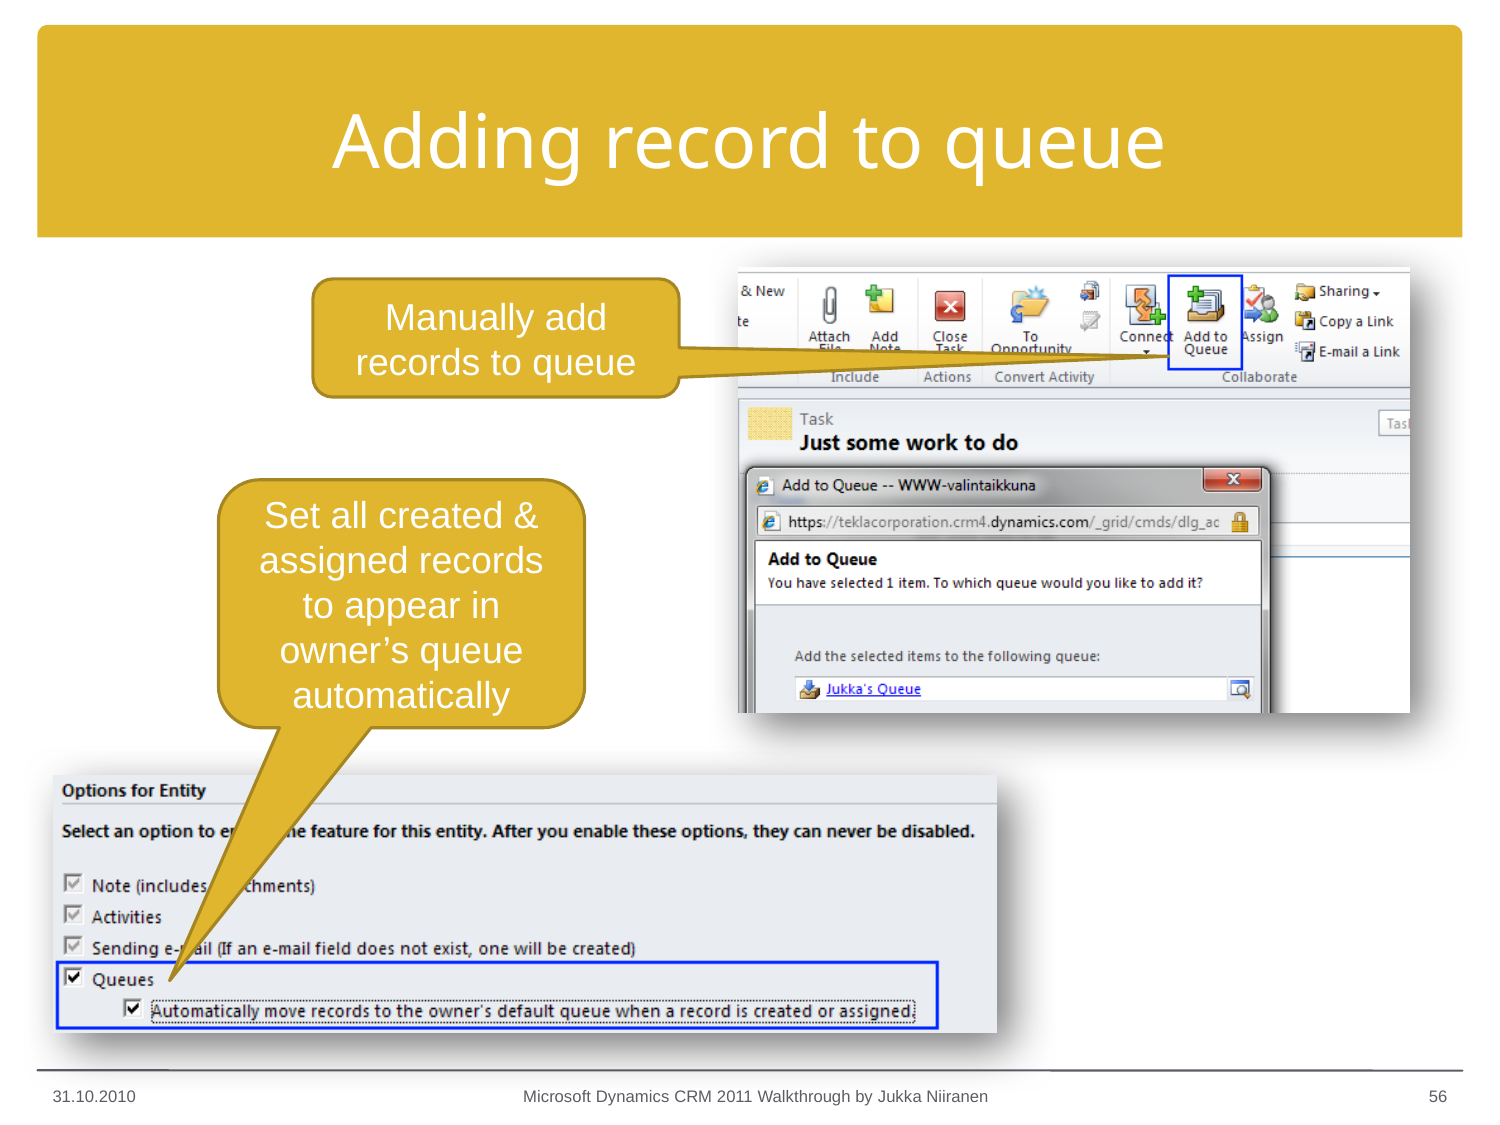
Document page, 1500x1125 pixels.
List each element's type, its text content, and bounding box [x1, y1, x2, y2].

footer Microsoft Dynamics CRM 2011 Walkthrough by Jukka Niiranen [474, 1069, 1038, 1123]
picture [737, 266, 1410, 713]
slide_number 56 [1112, 1069, 1463, 1123]
title Adding record to queue [50, 45, 1450, 233]
picture [52, 774, 998, 1034]
text_box Manually add records to queue [311, 277, 724, 399]
text_box Set all created & assigned records to appear in owner’s queue automatically [216, 478, 587, 761]
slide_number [37, 1069, 388, 1123]
